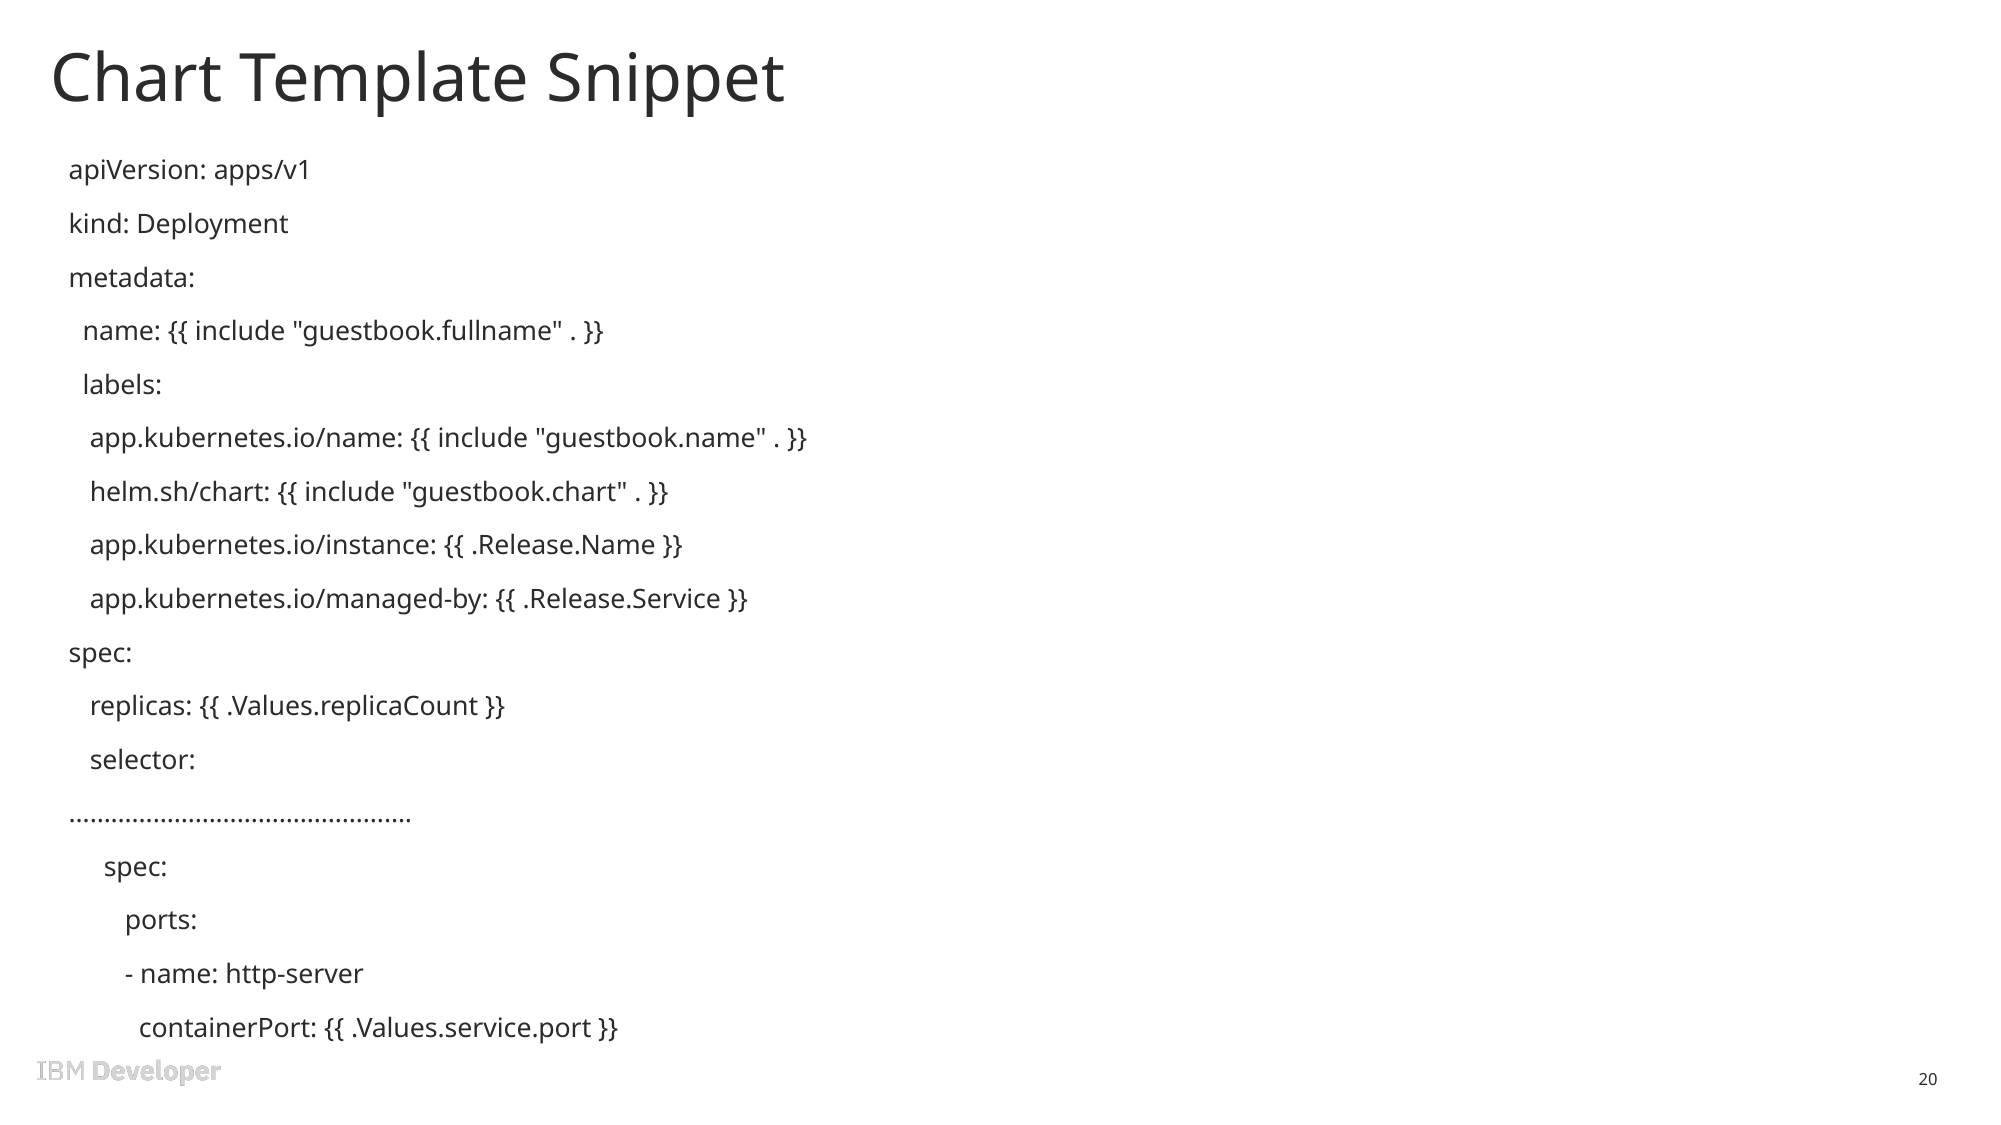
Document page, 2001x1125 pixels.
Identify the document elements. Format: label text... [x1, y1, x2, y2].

list apiVersion: apps/v1 kind: Deployment metadata: name: {{ include "guestbook.fullname" . }} labels: app.kubernetes.io/name: {{ include "guestbook.name" . }} helm.sh/chart: {{ include "guestbook.chart" . }} app.kubernetes.io/instance: {{ .Release.Name }} app.kubernetes.io/managed-by: {{ .Release.Service }} spec: replicas: {{ .Values.replicaCount }} selector: …………………………………………. spec: ports: - name: http-server containerPort: {{ .Values.service.port }} [68, 153, 1932, 1054]
title Chart Template Snippet [50, 43, 950, 1027]
slide_number 20 [1487, 1050, 1938, 1110]
